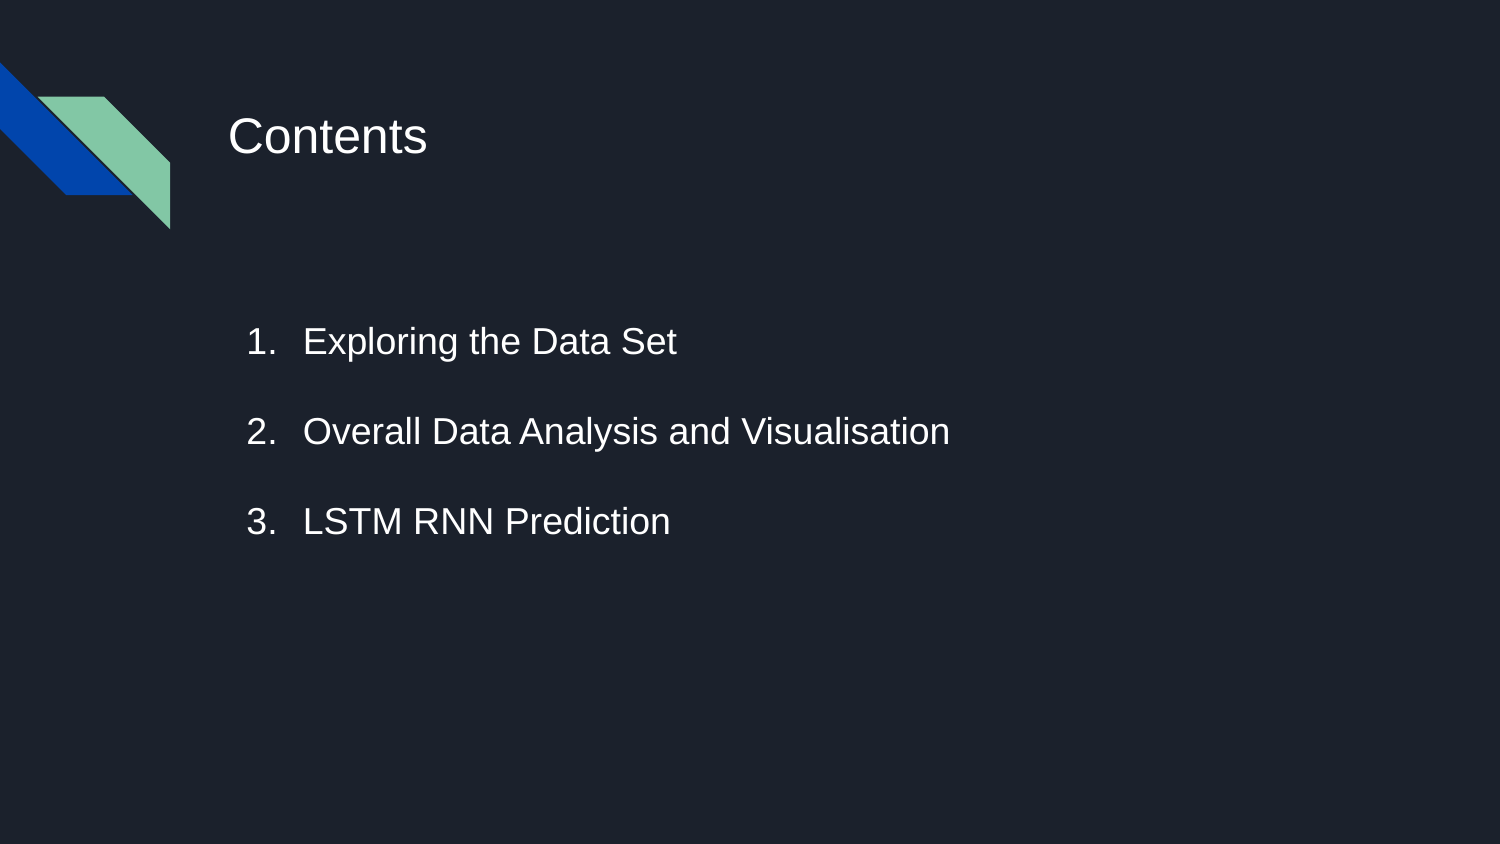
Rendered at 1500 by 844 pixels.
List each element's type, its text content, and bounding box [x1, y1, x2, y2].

title Contents [212, 88, 1368, 239]
list Exploring the Data Set Overall Data Analysis and Visualisation LSTM RNN Prediction [212, 257, 1368, 486]
